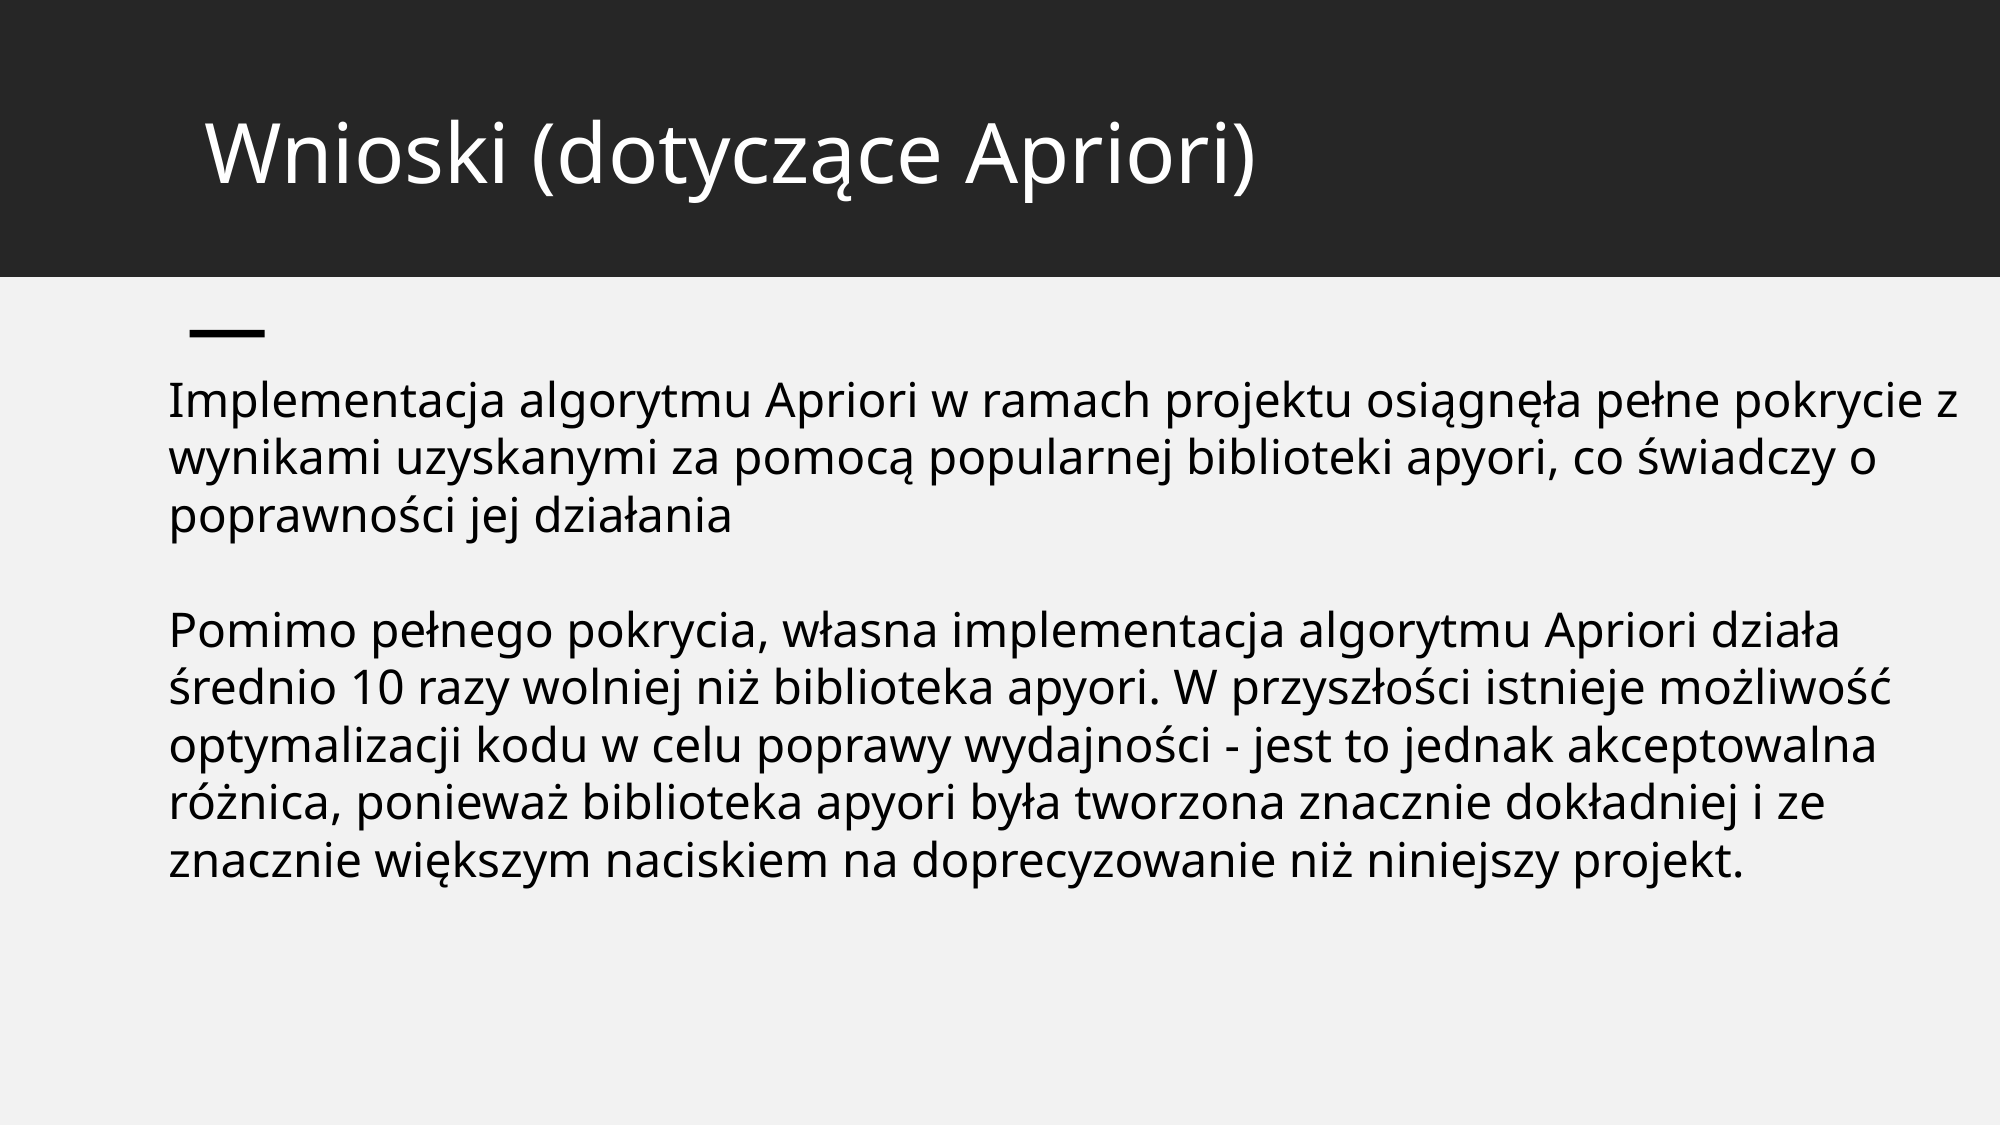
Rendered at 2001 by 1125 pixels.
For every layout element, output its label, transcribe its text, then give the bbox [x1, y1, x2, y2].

title Wnioski (dotyczące Apriori) [189, 104, 1812, 253]
text_box [188, 328, 266, 339]
text_box [0, 0, 2000, 275]
text_box [0, 275, 2000, 1125]
text_box Implementacja algorytmu Apriori w ramach projektu osiągnęła pełne pokrycie z wynikami uzyskanymi za pomocą popularnej biblioteki apyori, co świadczy o poprawności jej działania Pomimo pełnego pokrycia, własna implementacja algorytmu Apriori działa średnio 10 razy wolniej niż biblioteka apyori. W przyszłości istnieje możliwość optymalizacji kodu w celu poprawy wydajności - jest to jednak akceptowalna różnica, ponieważ biblioteka apyori była tworzona znacznie dokładniej i ze znacznie większym naciskiem na doprecyzowanie niż niniejszy projekt. [153, 362, 1986, 1009]
